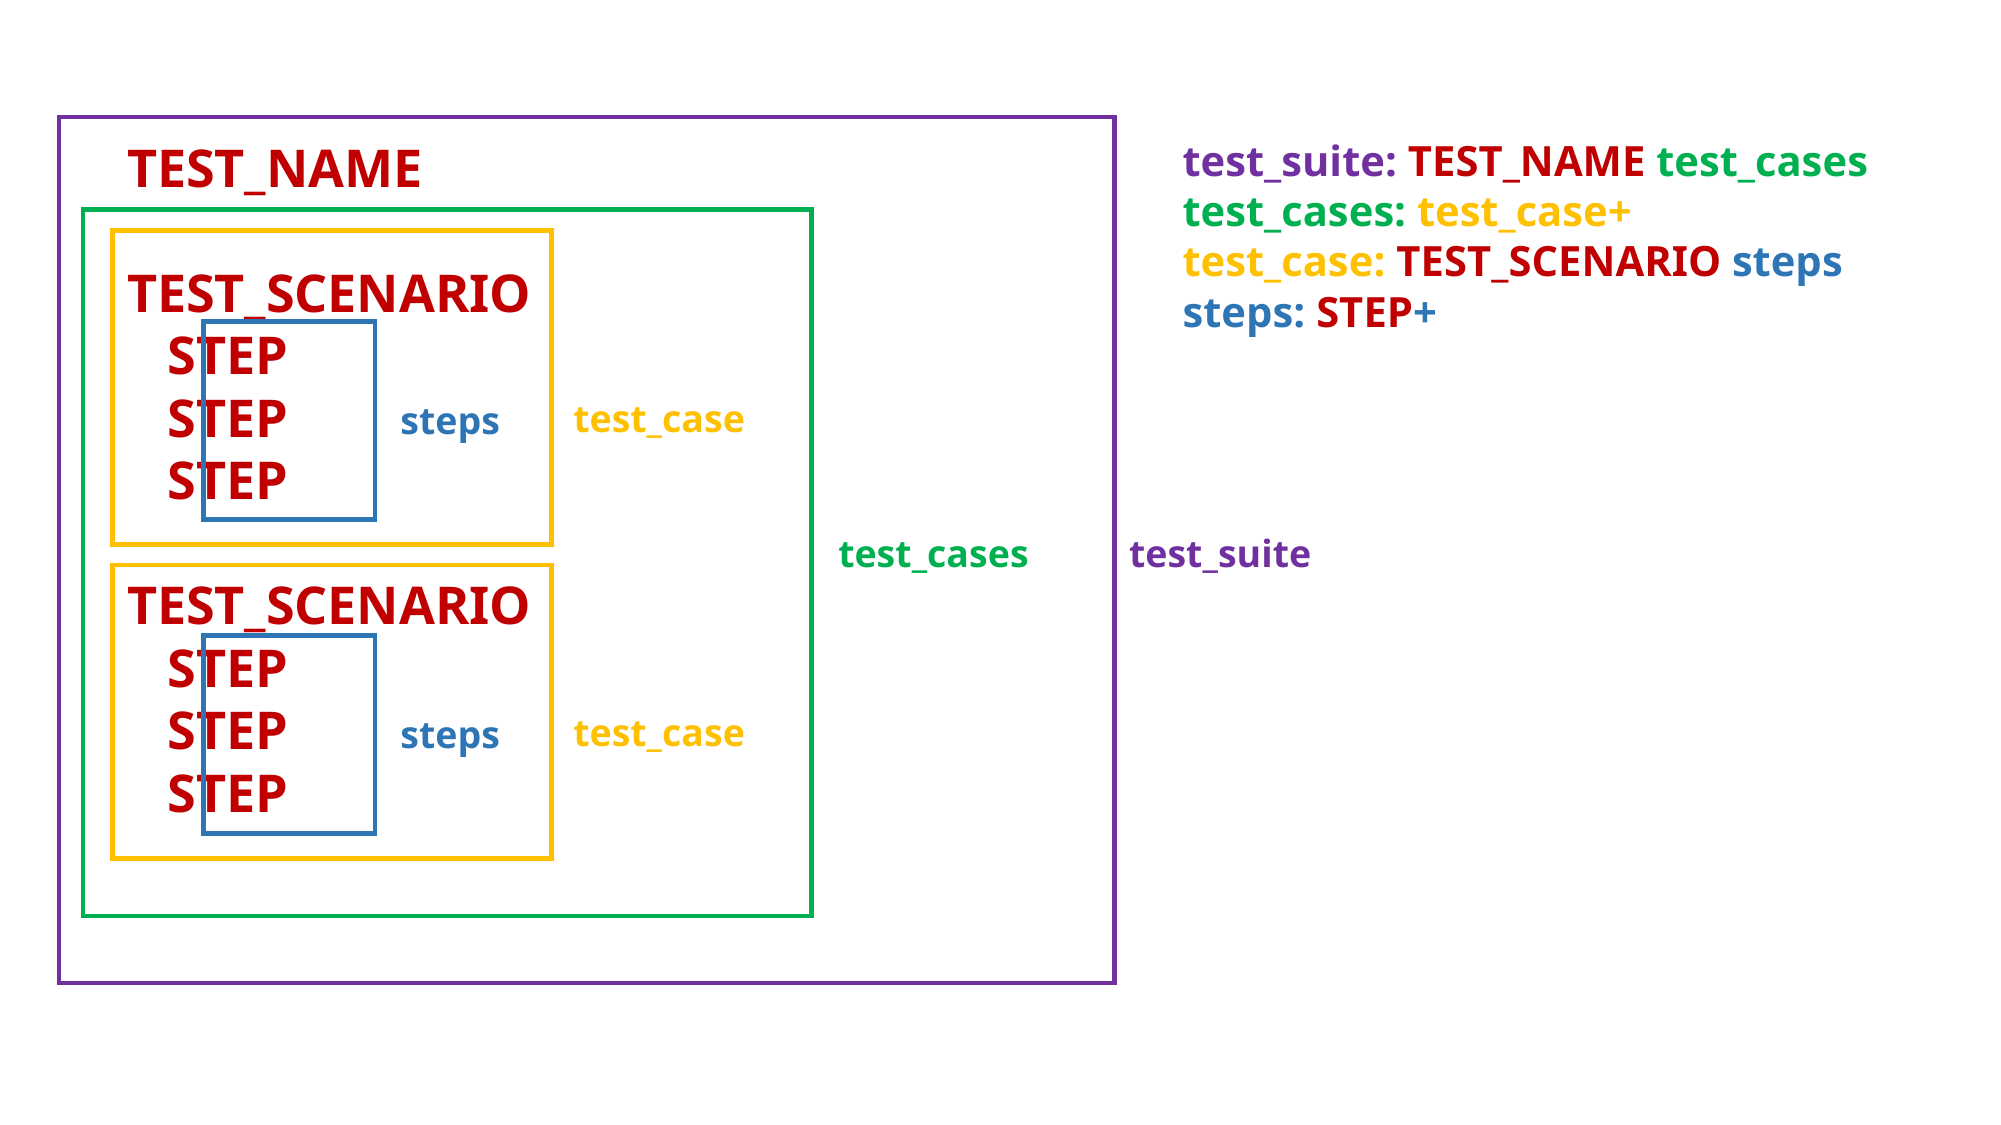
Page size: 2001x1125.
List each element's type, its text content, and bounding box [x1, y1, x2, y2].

text_box test_suite [1114, 522, 1393, 582]
text_box test_suite: TEST_NAME test_cases test_cases: test_case+ test_case: TEST_SCENARIO steps steps: STEP+ [1167, 127, 2000, 343]
text_box [58, 116, 1115, 984]
